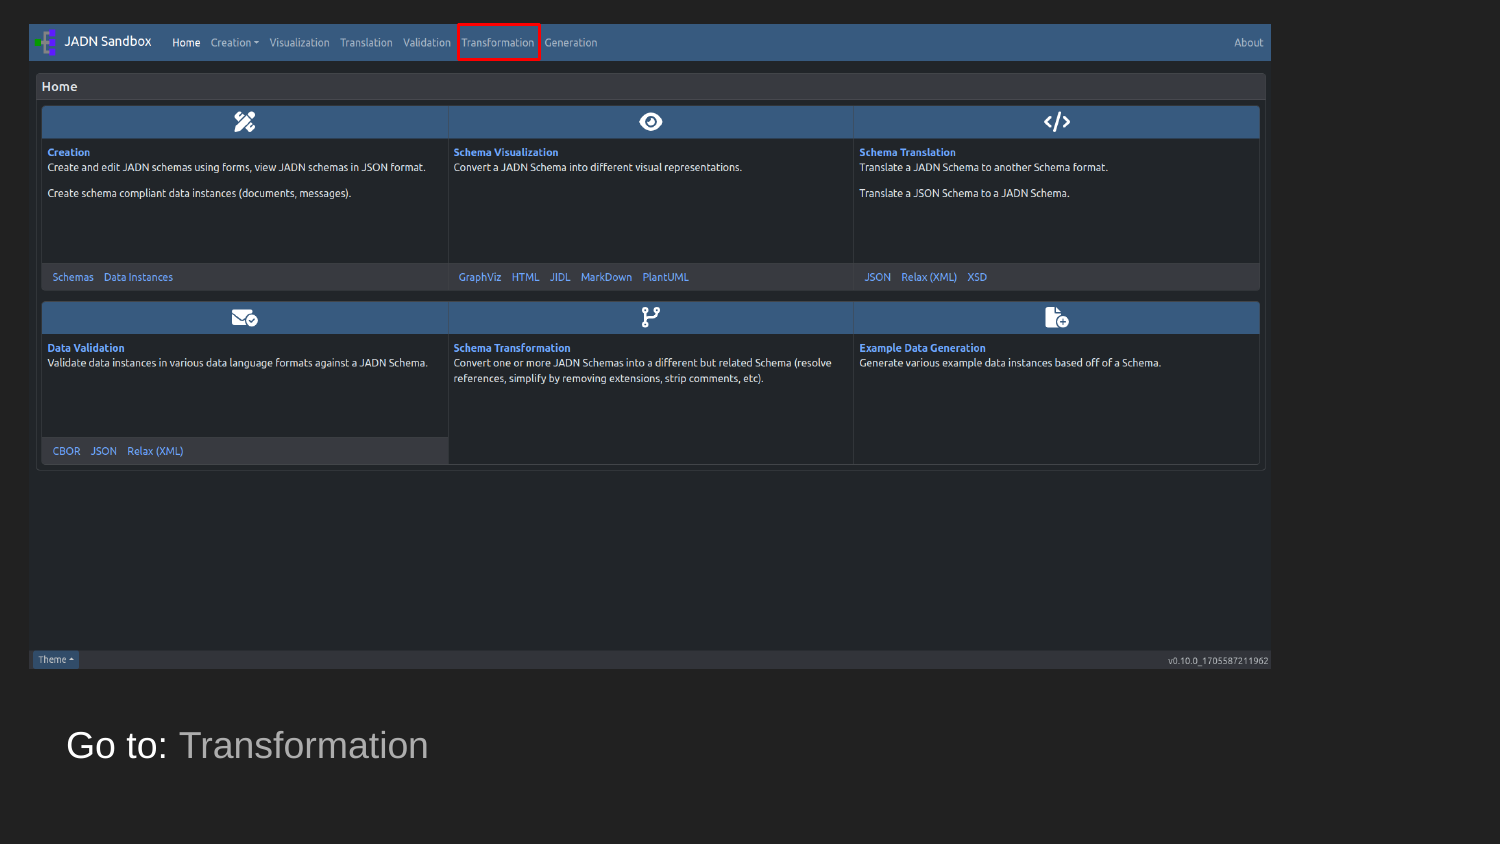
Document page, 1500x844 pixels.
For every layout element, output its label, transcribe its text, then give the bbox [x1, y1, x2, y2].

picture [29, 24, 1272, 670]
list Go to: Transformation [51, 694, 1036, 794]
